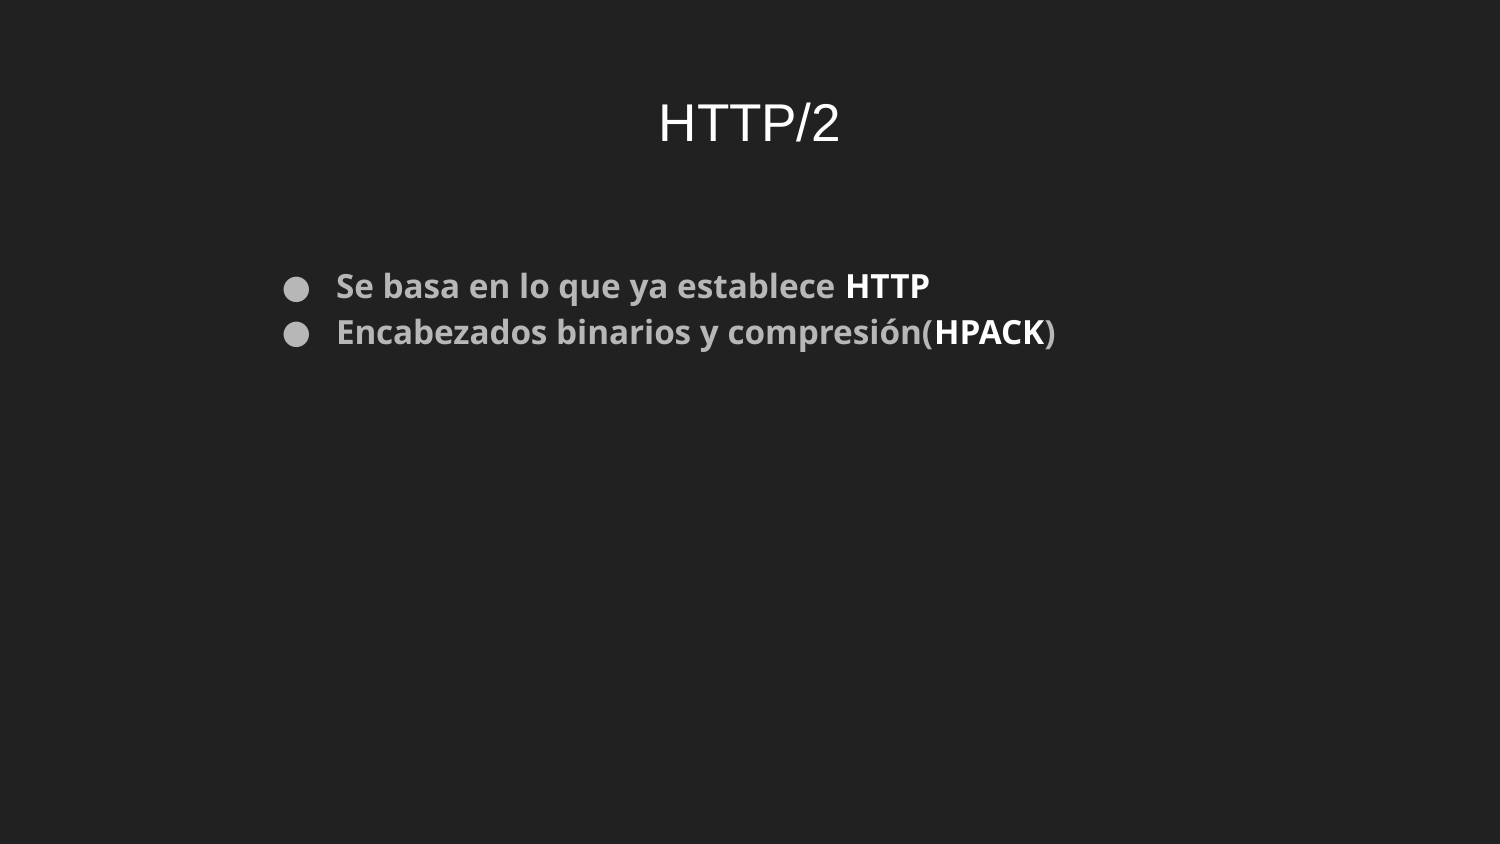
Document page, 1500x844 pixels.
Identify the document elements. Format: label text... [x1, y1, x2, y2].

title HTTP/2 [51, 72, 1449, 167]
list Se basa en lo que ya establece HTTP Encabezados binarios y compresión(HPACK) [246, 244, 1254, 734]
